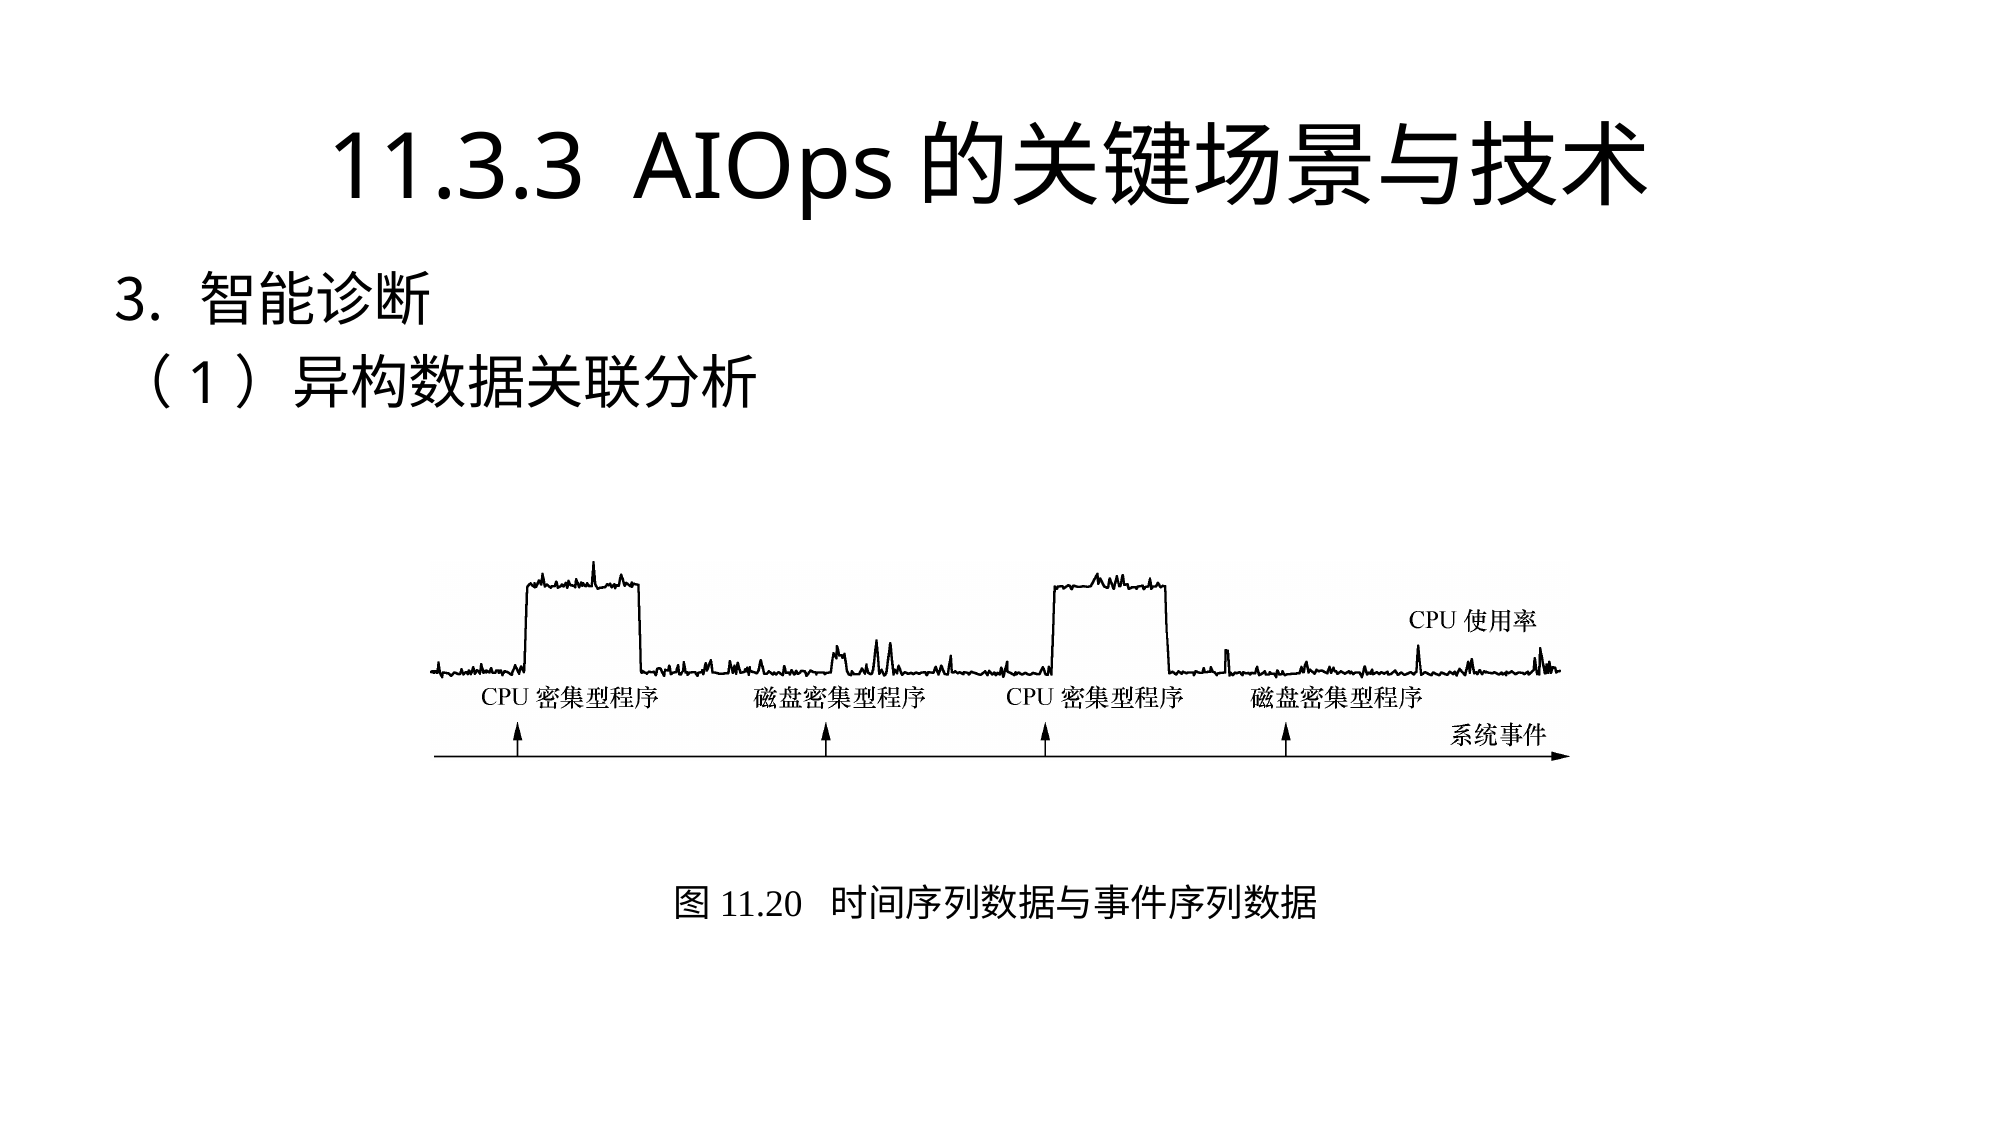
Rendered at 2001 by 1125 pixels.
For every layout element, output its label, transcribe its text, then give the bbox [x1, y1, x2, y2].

list 智能诊断 （1）异构数据关联分析 [99, 262, 1900, 1005]
text_box 图11.20 时间序列数据与事件序列数据 [658, 871, 1342, 932]
title 11.3.3 AIOps的关键场景与技术 [137, 59, 1863, 262]
picture [430, 561, 1570, 761]
